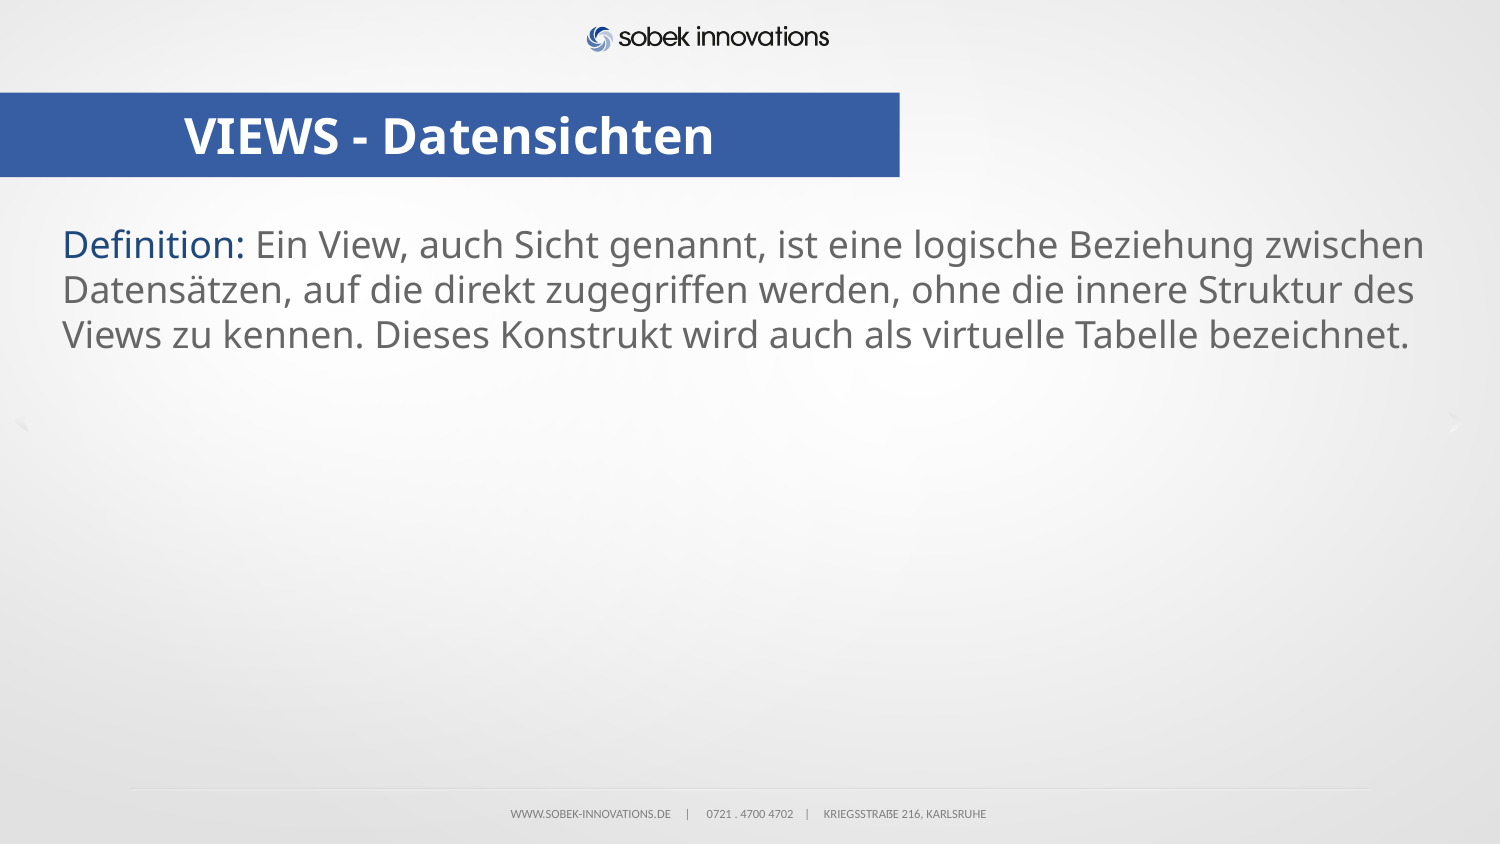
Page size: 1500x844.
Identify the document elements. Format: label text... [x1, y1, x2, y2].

picture [0, 0, 1500, 844]
list Definition: Ein View, auch Sicht genannt, ist eine logische Beziehung zwischen Datensätzen, auf die direkt zugegriffen werden, ohne die innere Struktur des Views zu kennen. Dieses Konstrukt wird auch als virtuelle Tabelle bezeichnet. [62, 221, 1449, 783]
title VIEWS - Datensichten [0, 92, 900, 178]
